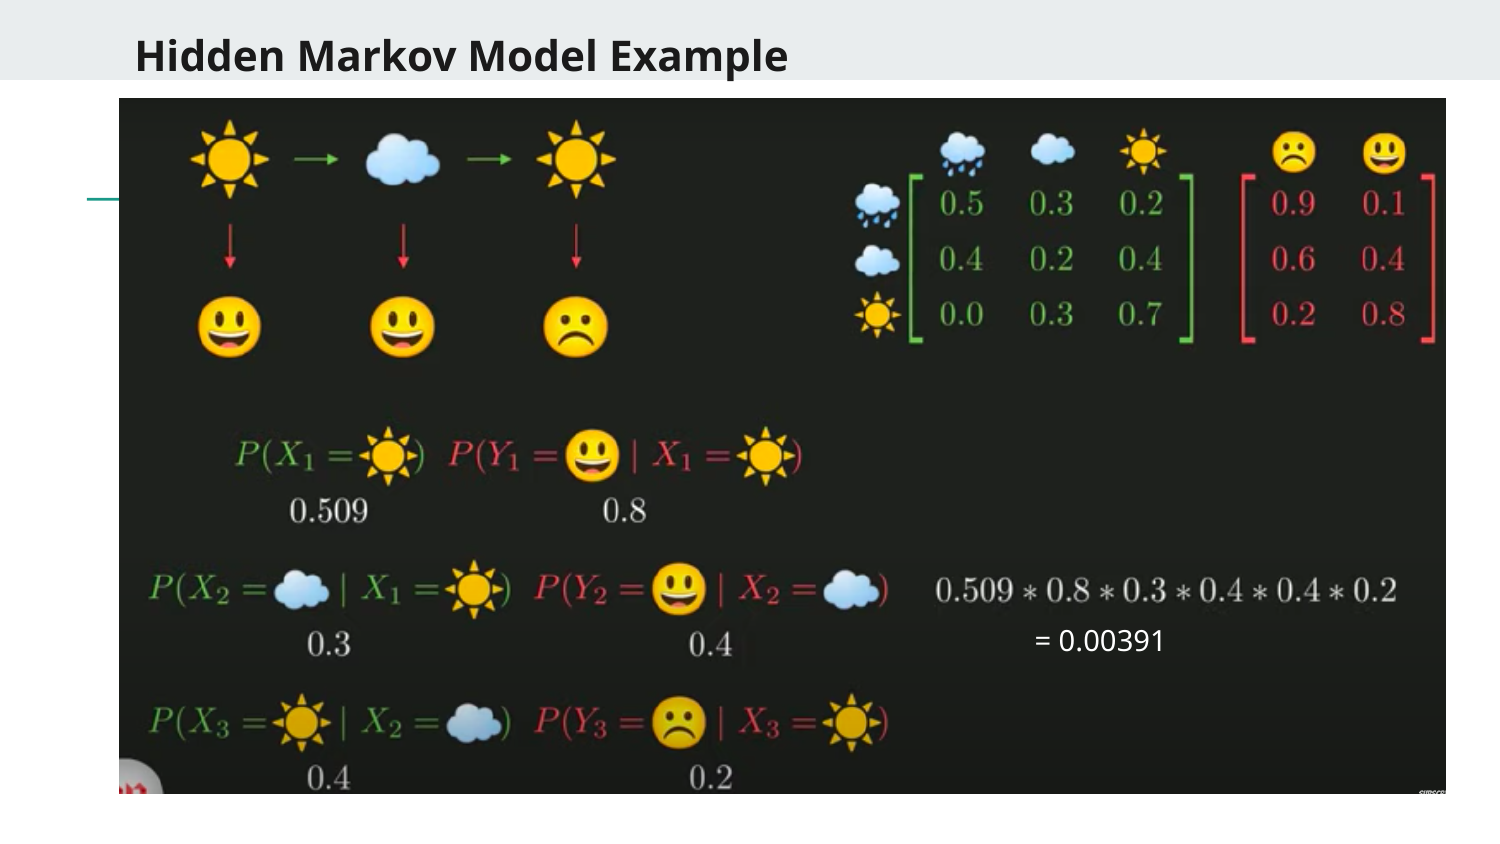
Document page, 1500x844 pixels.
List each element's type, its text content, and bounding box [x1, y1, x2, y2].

title Hidden Markov Model Example [119, 11, 1381, 98]
picture [119, 98, 1447, 795]
